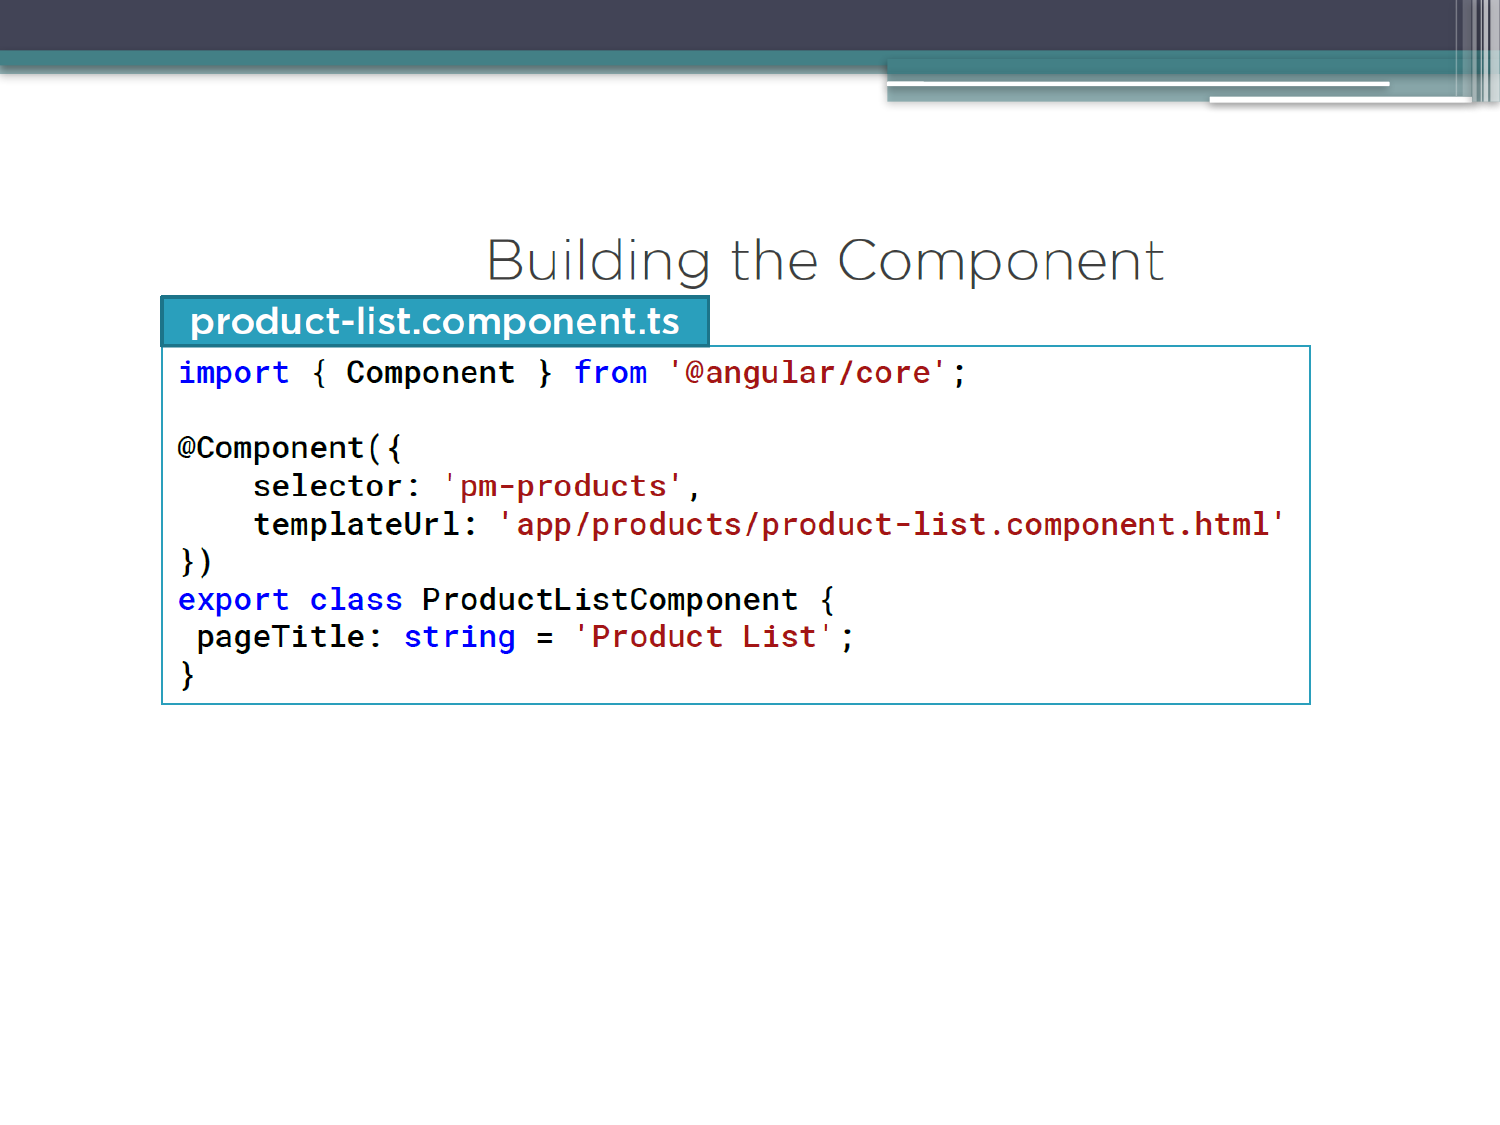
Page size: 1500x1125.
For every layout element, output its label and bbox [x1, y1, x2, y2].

list [112, 199, 1463, 751]
